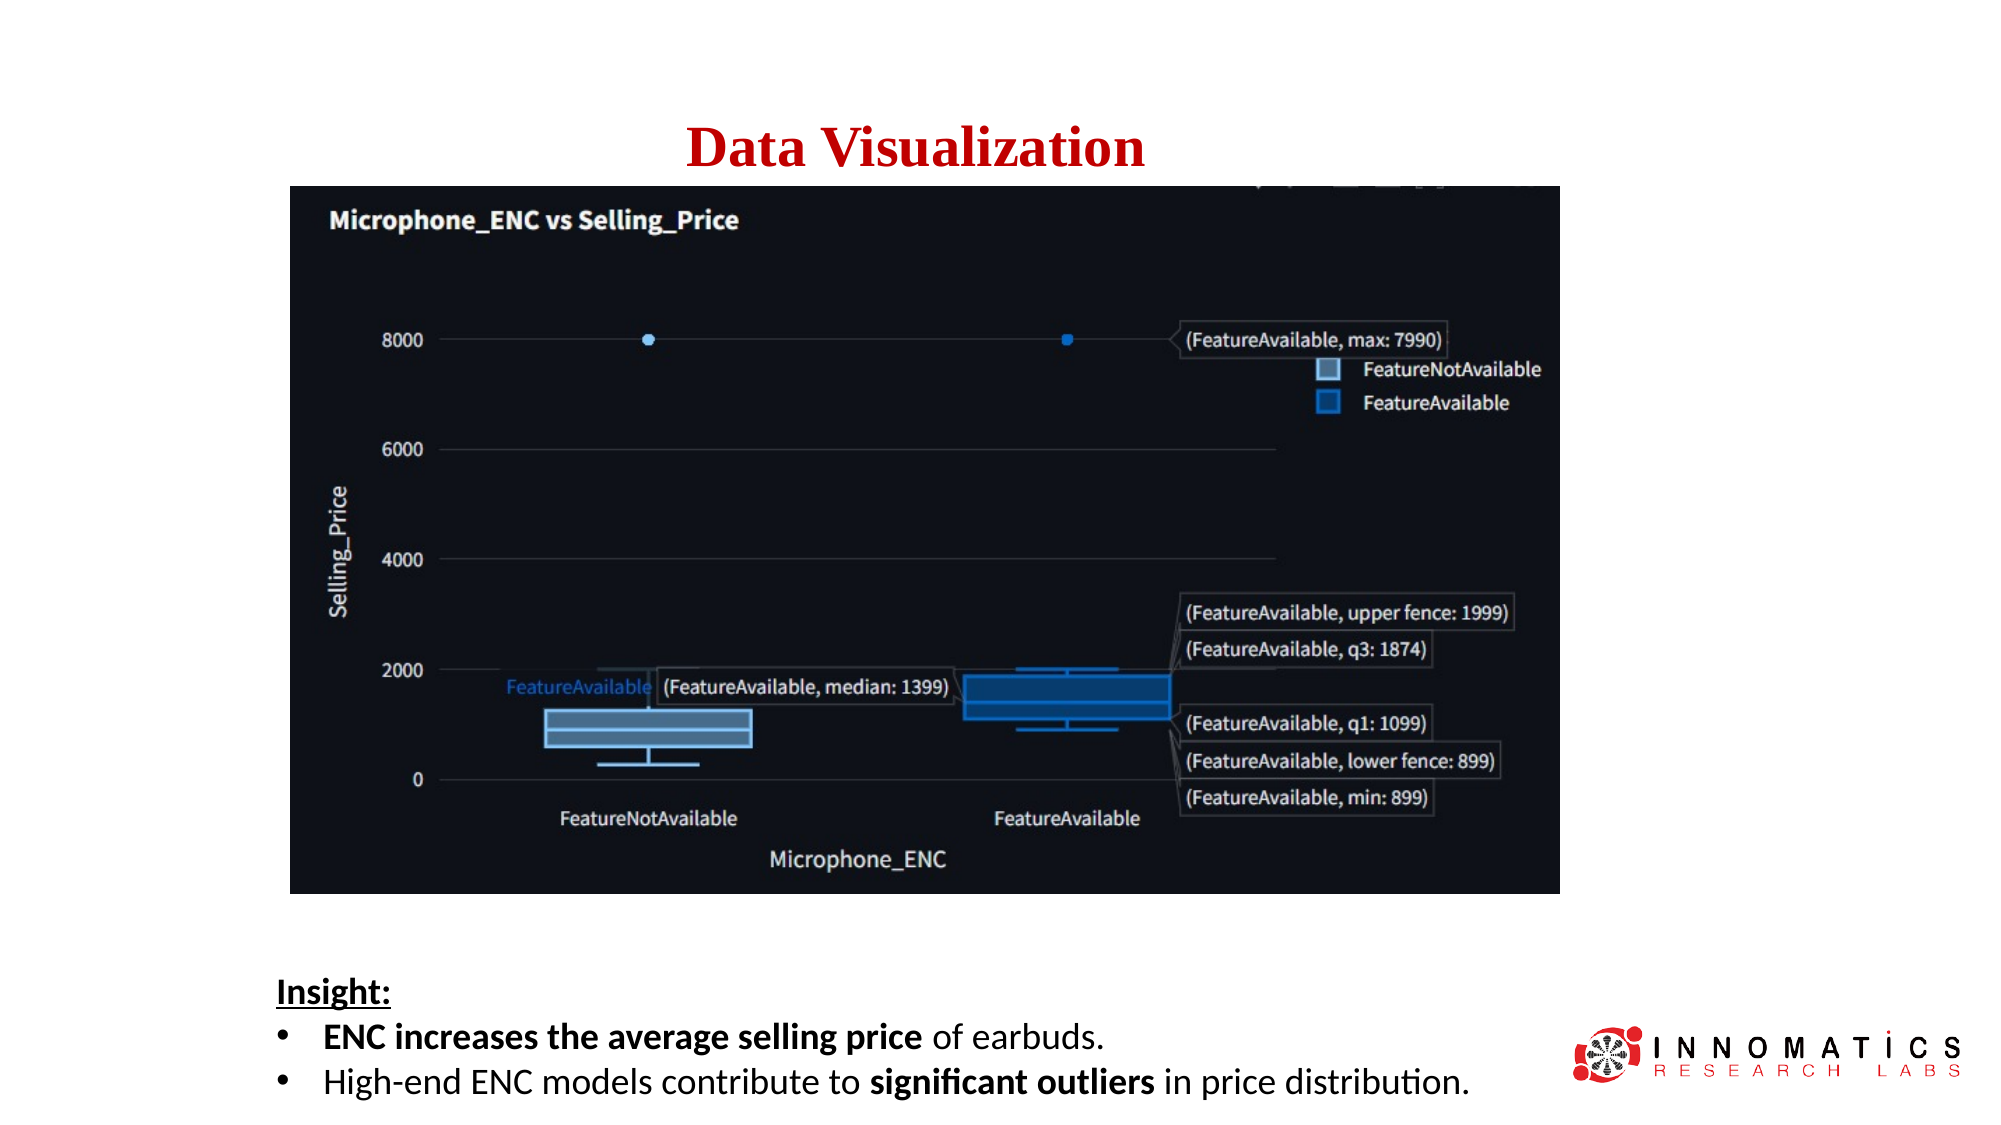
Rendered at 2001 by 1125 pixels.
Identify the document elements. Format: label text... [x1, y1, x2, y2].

text_box Insight: ENC increases the average selling price of earbuds. High-end ENC models contribute to significant outliers in price distribution. [261, 959, 1560, 1125]
picture [290, 186, 1560, 894]
picture [1561, 1017, 1970, 1092]
text_box Data Visualization [671, 100, 1329, 186]
